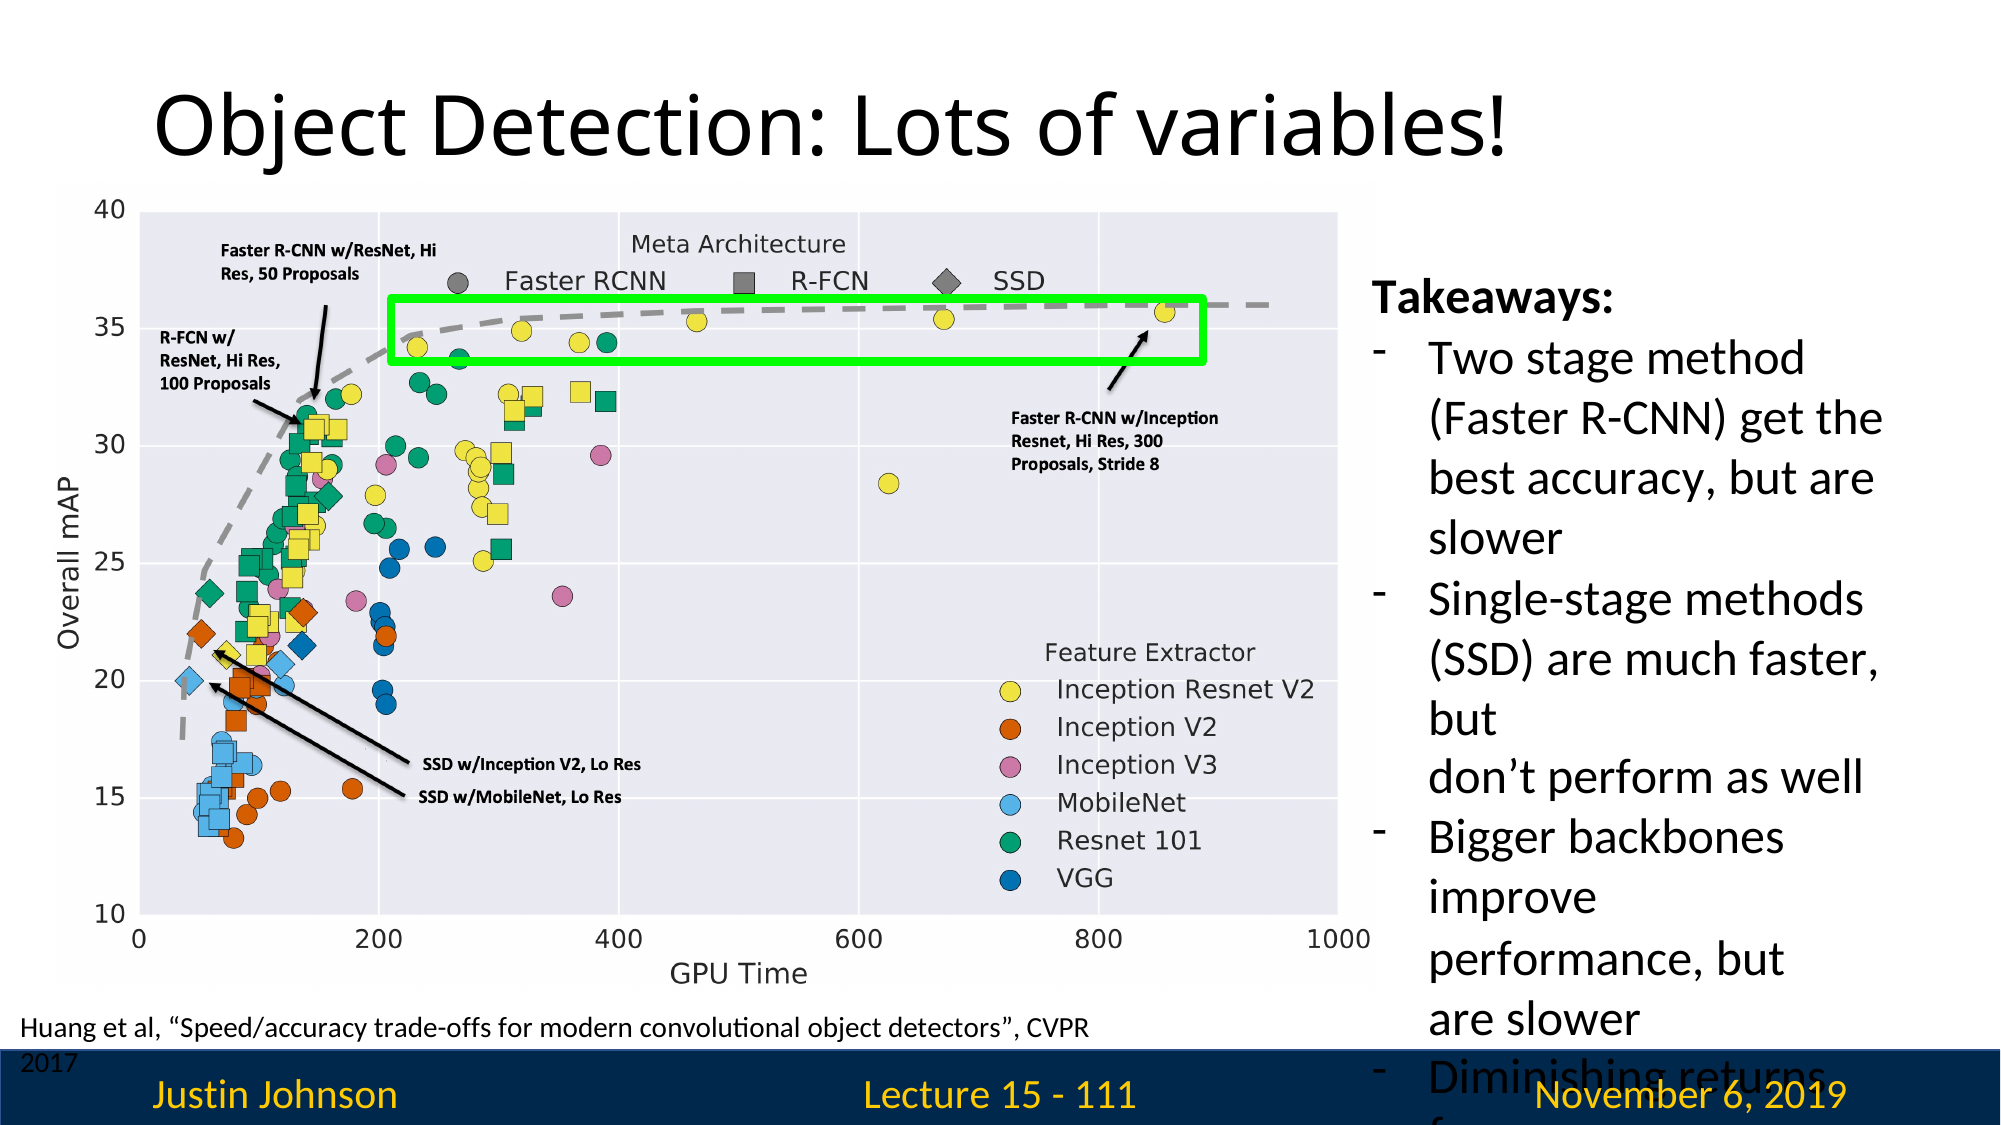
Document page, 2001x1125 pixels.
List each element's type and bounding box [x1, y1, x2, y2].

title [73, 41, 1927, 260]
text_box [17, 1008, 1154, 1118]
slide_number [1532, 1066, 1850, 1125]
text_box [50, 179, 1966, 1125]
footer [150, 1066, 400, 1125]
